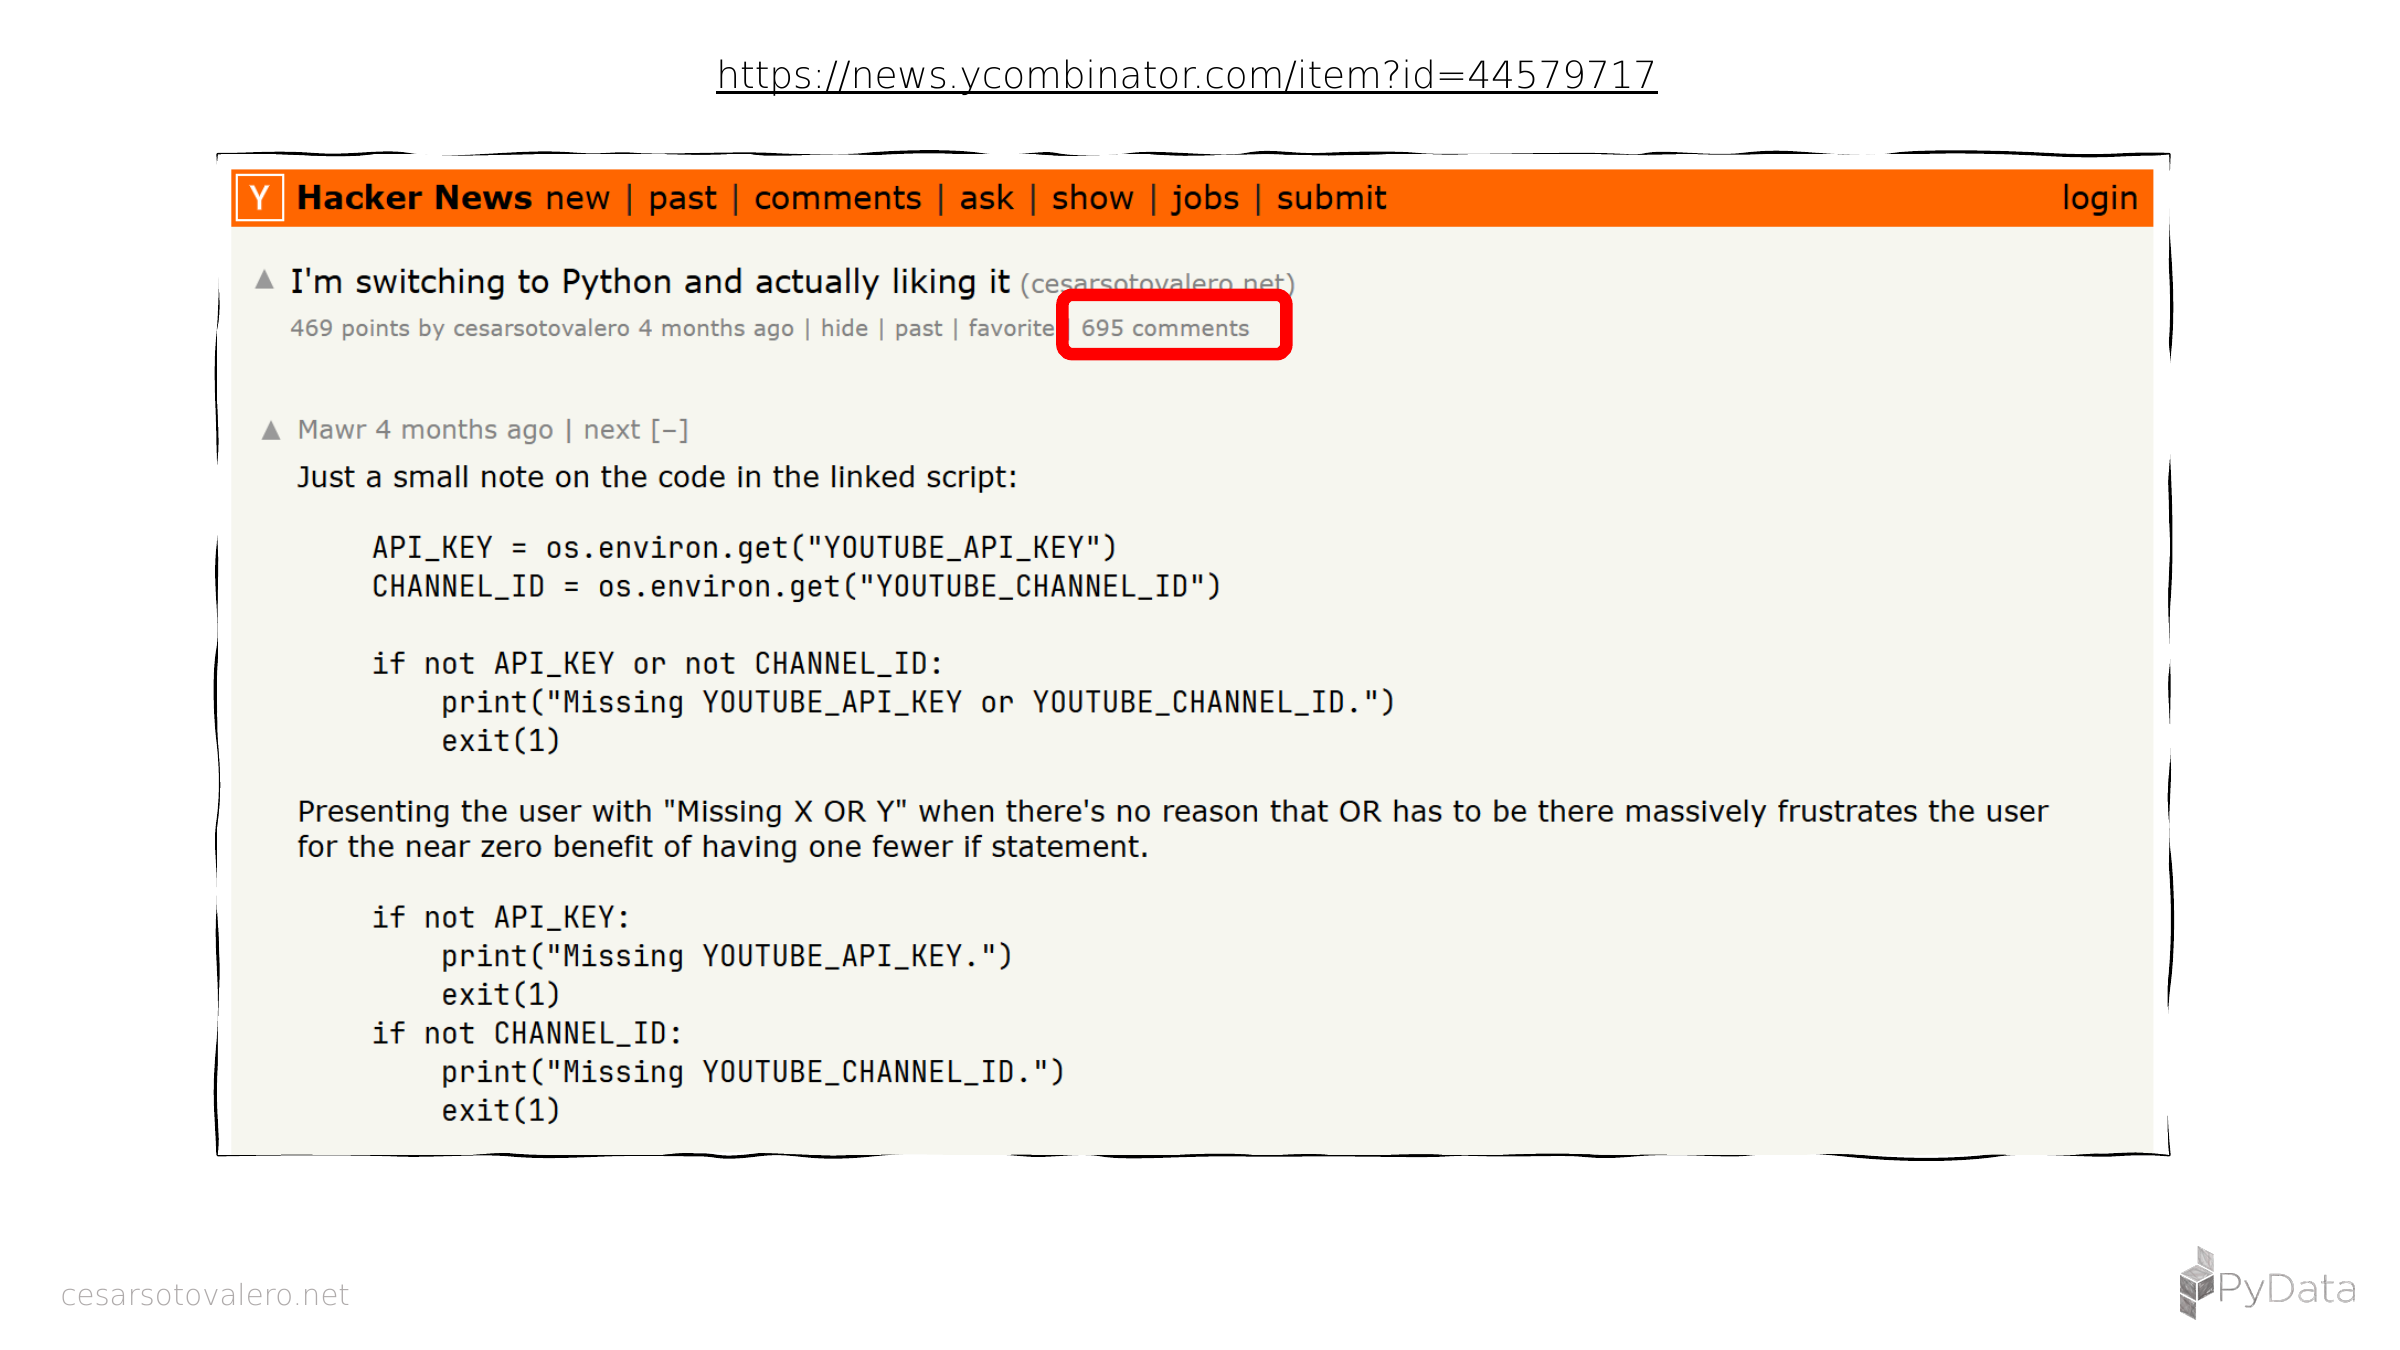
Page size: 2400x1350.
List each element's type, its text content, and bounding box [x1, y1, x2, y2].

text_box https://news.ycombinator.com/item?id=44579717 [135, 44, 2252, 104]
picture [217, 154, 2170, 1155]
picture [2180, 1246, 2355, 1320]
text_box cesarsotovalero.net [45, 1268, 1246, 1319]
